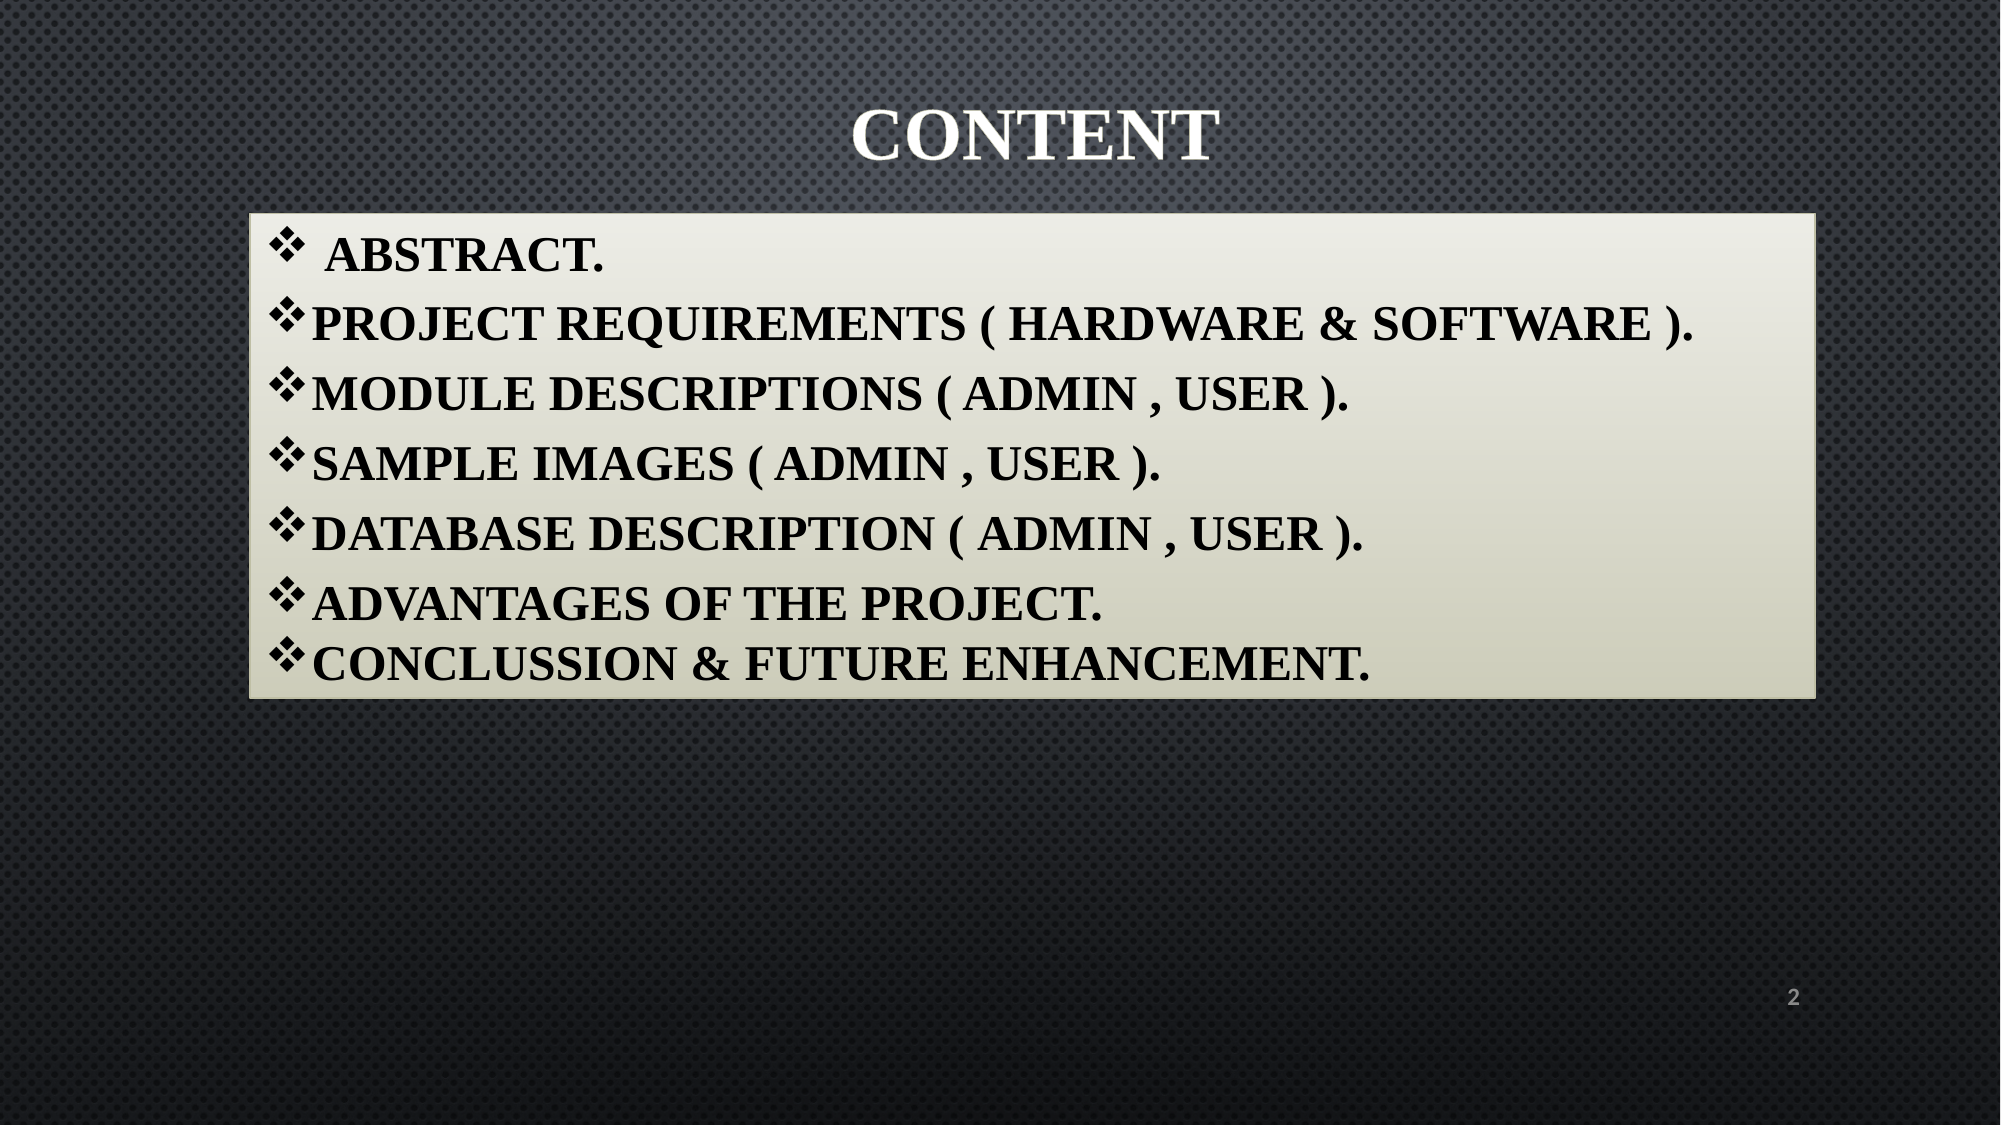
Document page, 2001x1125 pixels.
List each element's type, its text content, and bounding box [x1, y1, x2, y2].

slide_number 2 [1724, 965, 1816, 1025]
text_box ABSTRACT. PROJECT REQUIREMENTS ( HARDWARE & SOFTWARE ). MODULE DESCRIPTIONS ( ADMIN , USER ). SAMPLE IMAGES ( ADMIN , USER ). DATABASE DESCRIPTION ( ADMIN , USER ). ADVANTAGES OF THE PROJECT. CONCLUSSION & FUTURE ENHANCEMENT. [249, 213, 1816, 699]
text_box CONTENT [834, 76, 1236, 182]
